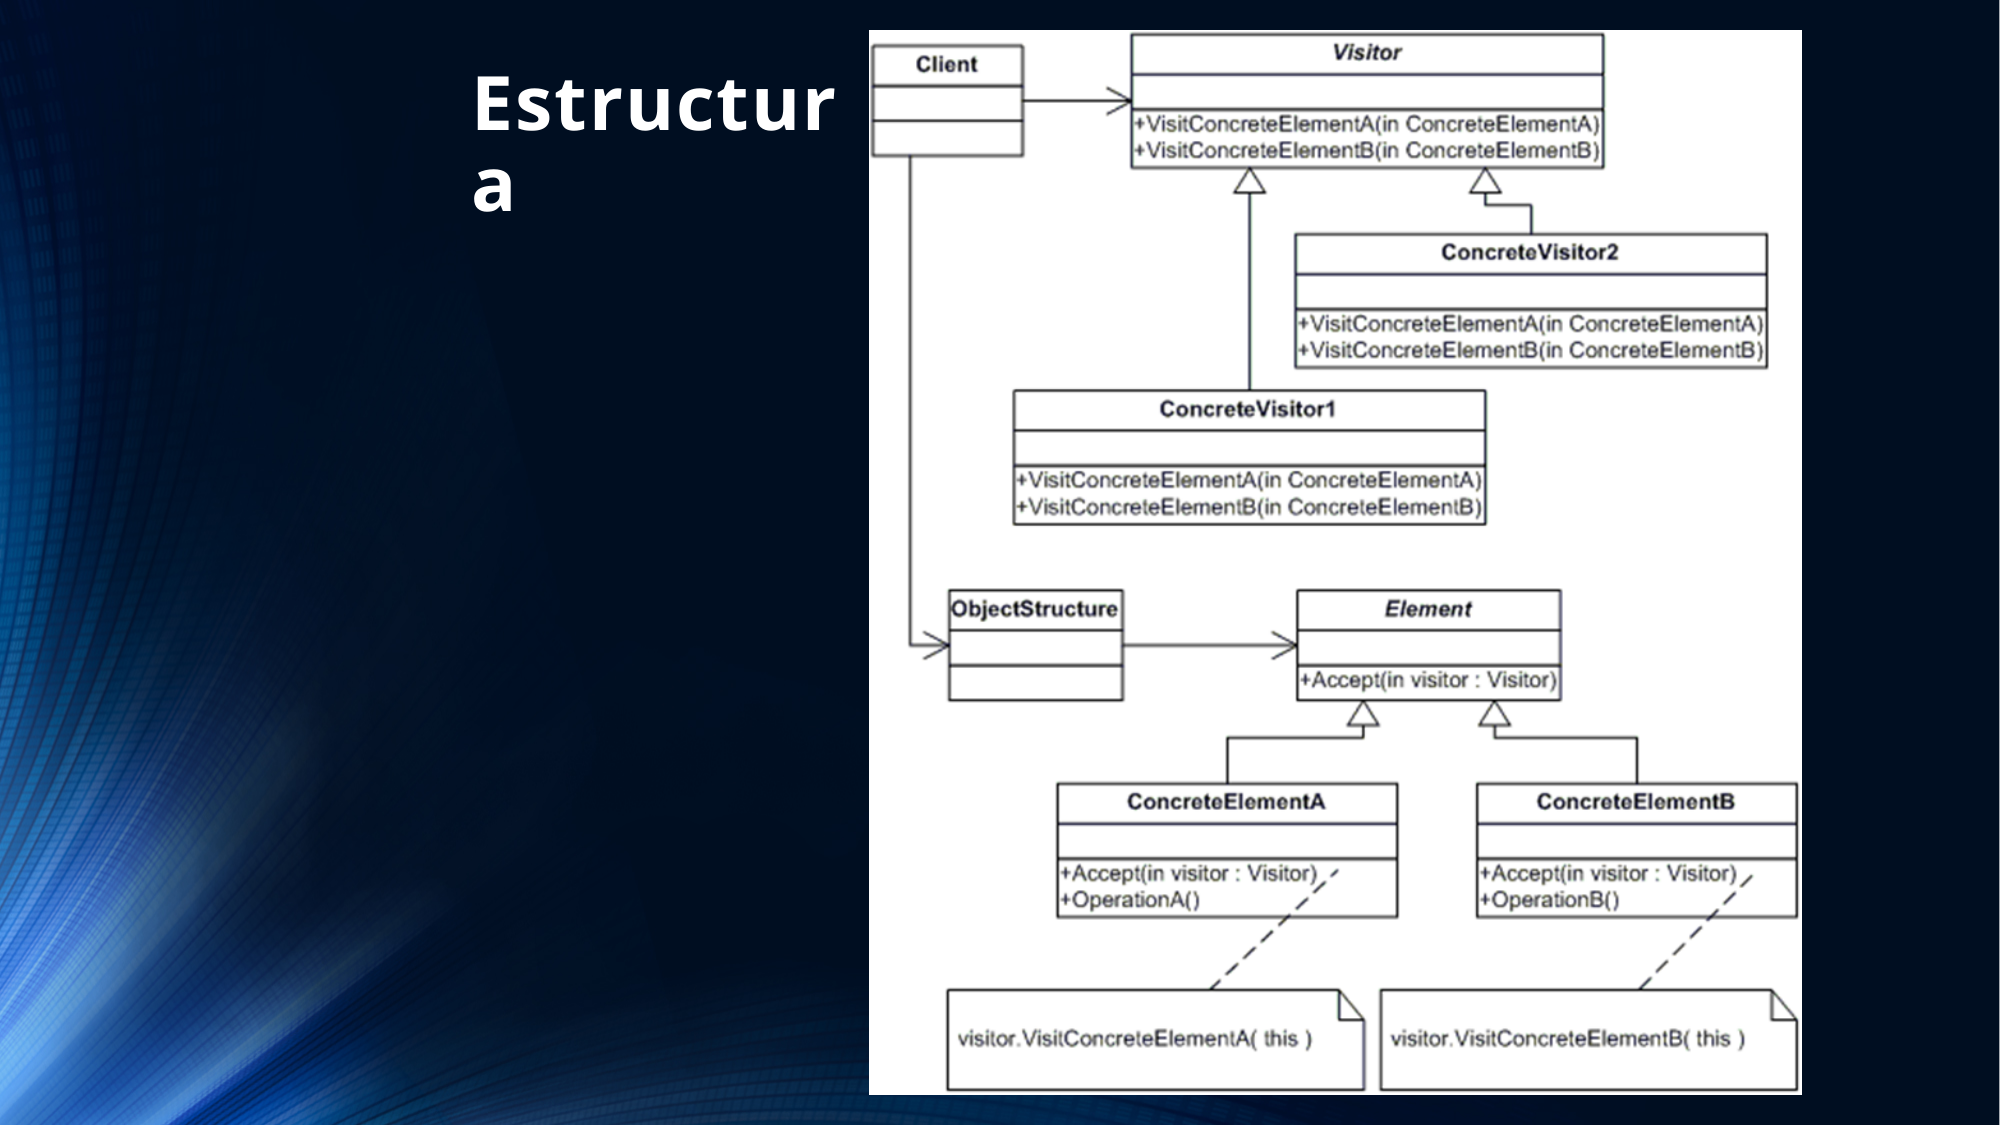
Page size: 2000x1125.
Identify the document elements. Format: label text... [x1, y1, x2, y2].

title Estructura [456, 137, 869, 236]
picture [0, 0, 2000, 1125]
